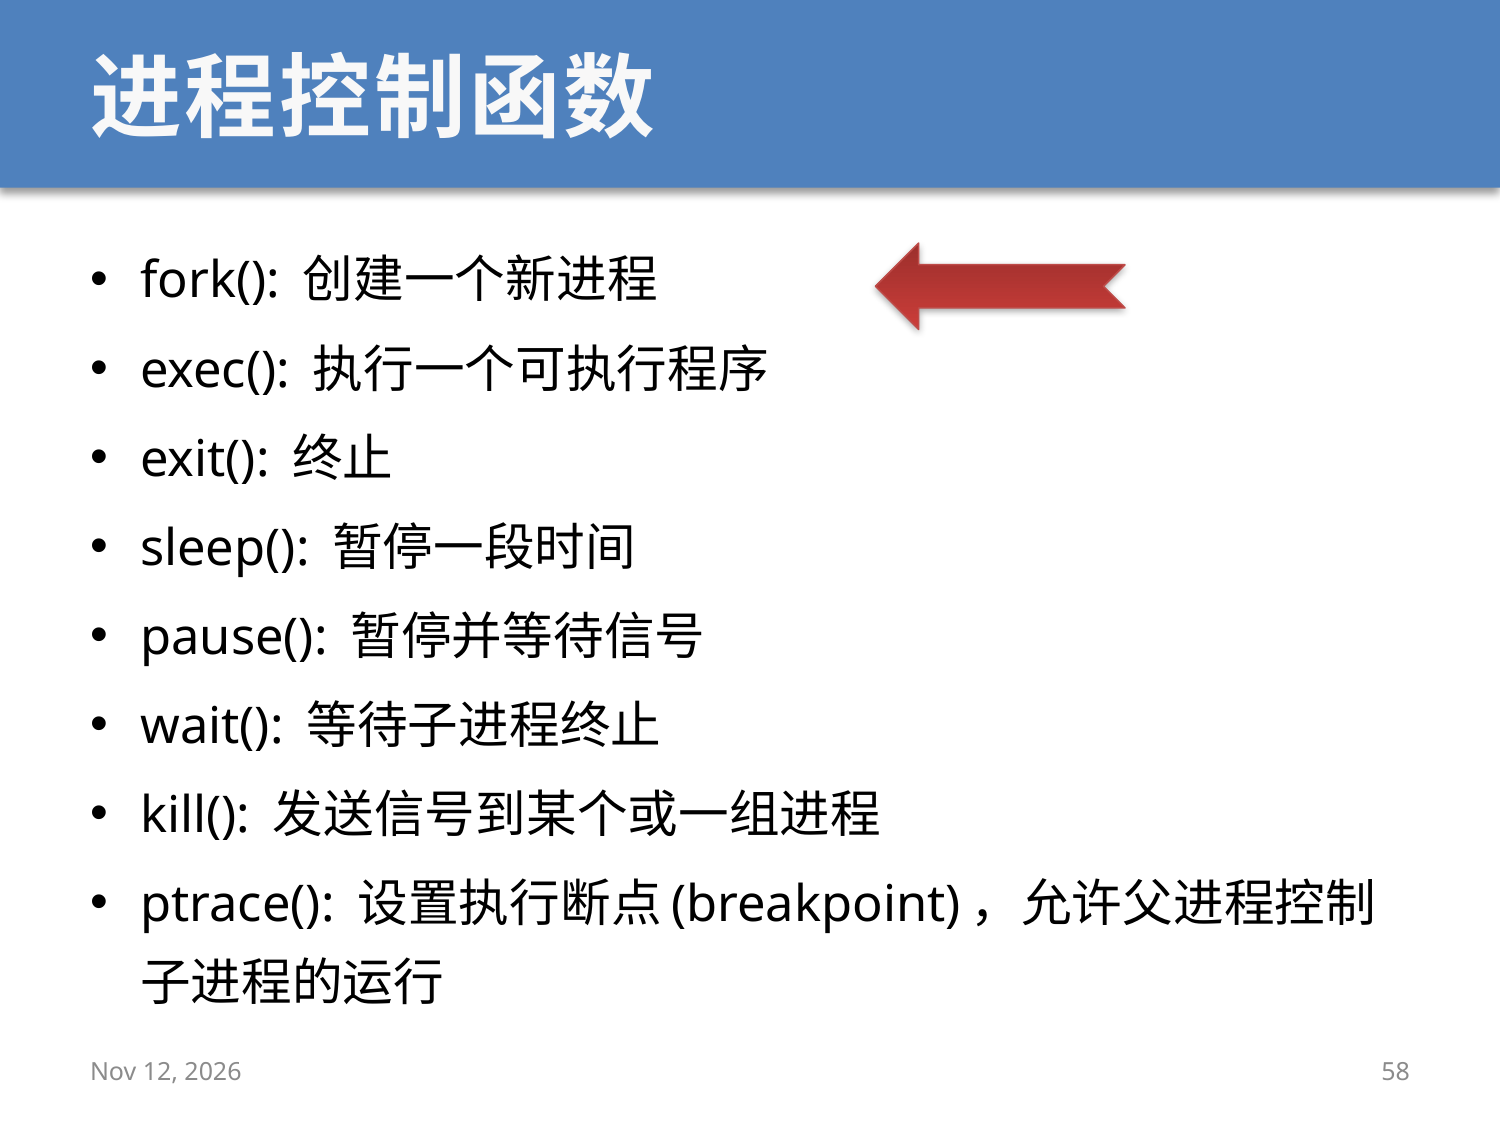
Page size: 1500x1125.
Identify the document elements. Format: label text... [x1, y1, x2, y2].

title 进程控制函数 [75, 0, 1425, 188]
list fork(): 创建一个新进程 exec(): 执行一个可执行程序 exit(): 终止 sleep(): 暂停一段时间 pause(): 暂停并等待信号 wait(): 等待子进程终止 kill(): 发送信号到某个或一组进程 ptrace(): 设置执行断点(breakpoint)，允许父进程控制子进程的运行 [75, 221, 1425, 1021]
text_box [874, 242, 1126, 331]
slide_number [75, 1042, 425, 1103]
slide_number 58 [1074, 1042, 1425, 1103]
